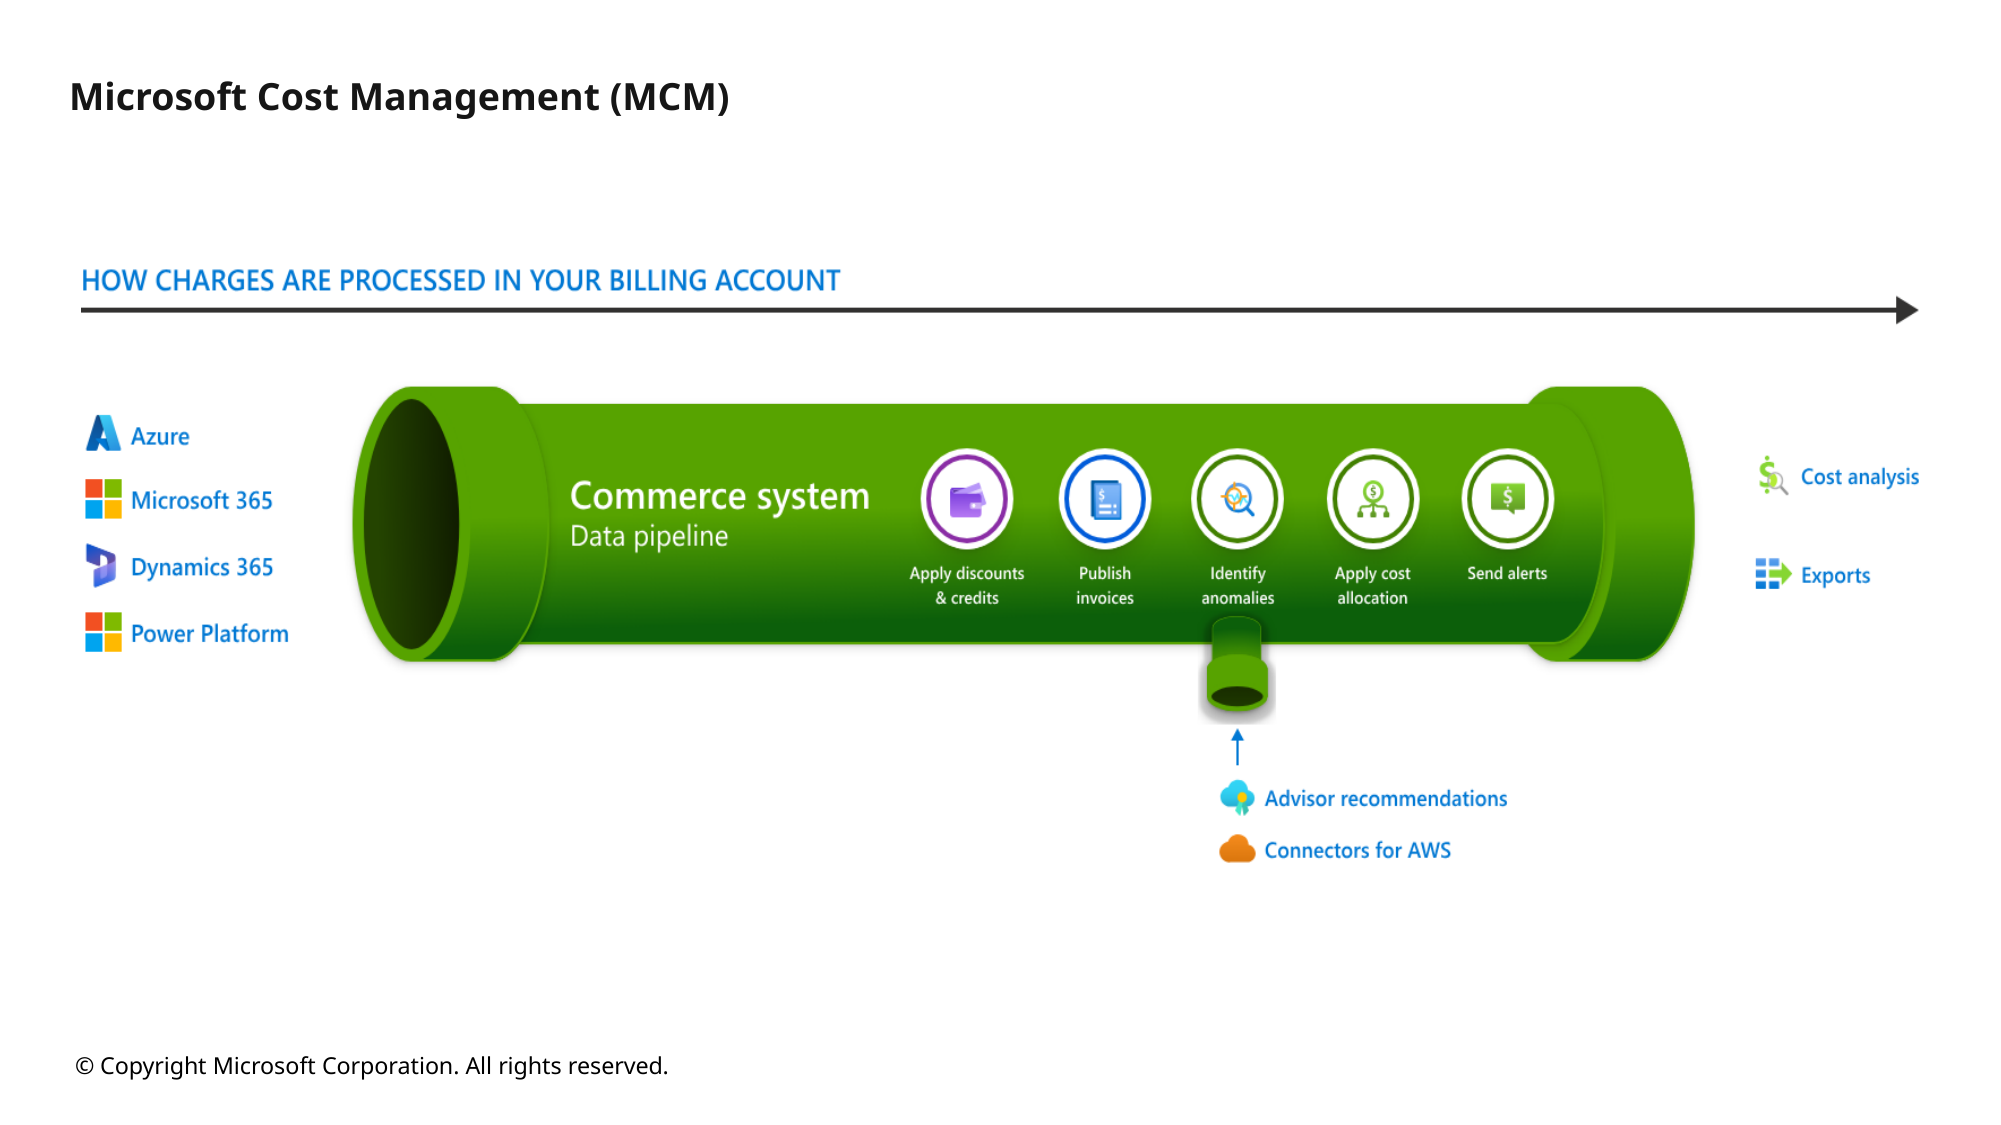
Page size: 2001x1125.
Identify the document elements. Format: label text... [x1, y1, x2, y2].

text_box Microsoft Cost Management (MCM) [54, 65, 1055, 126]
picture [80, 256, 1921, 869]
